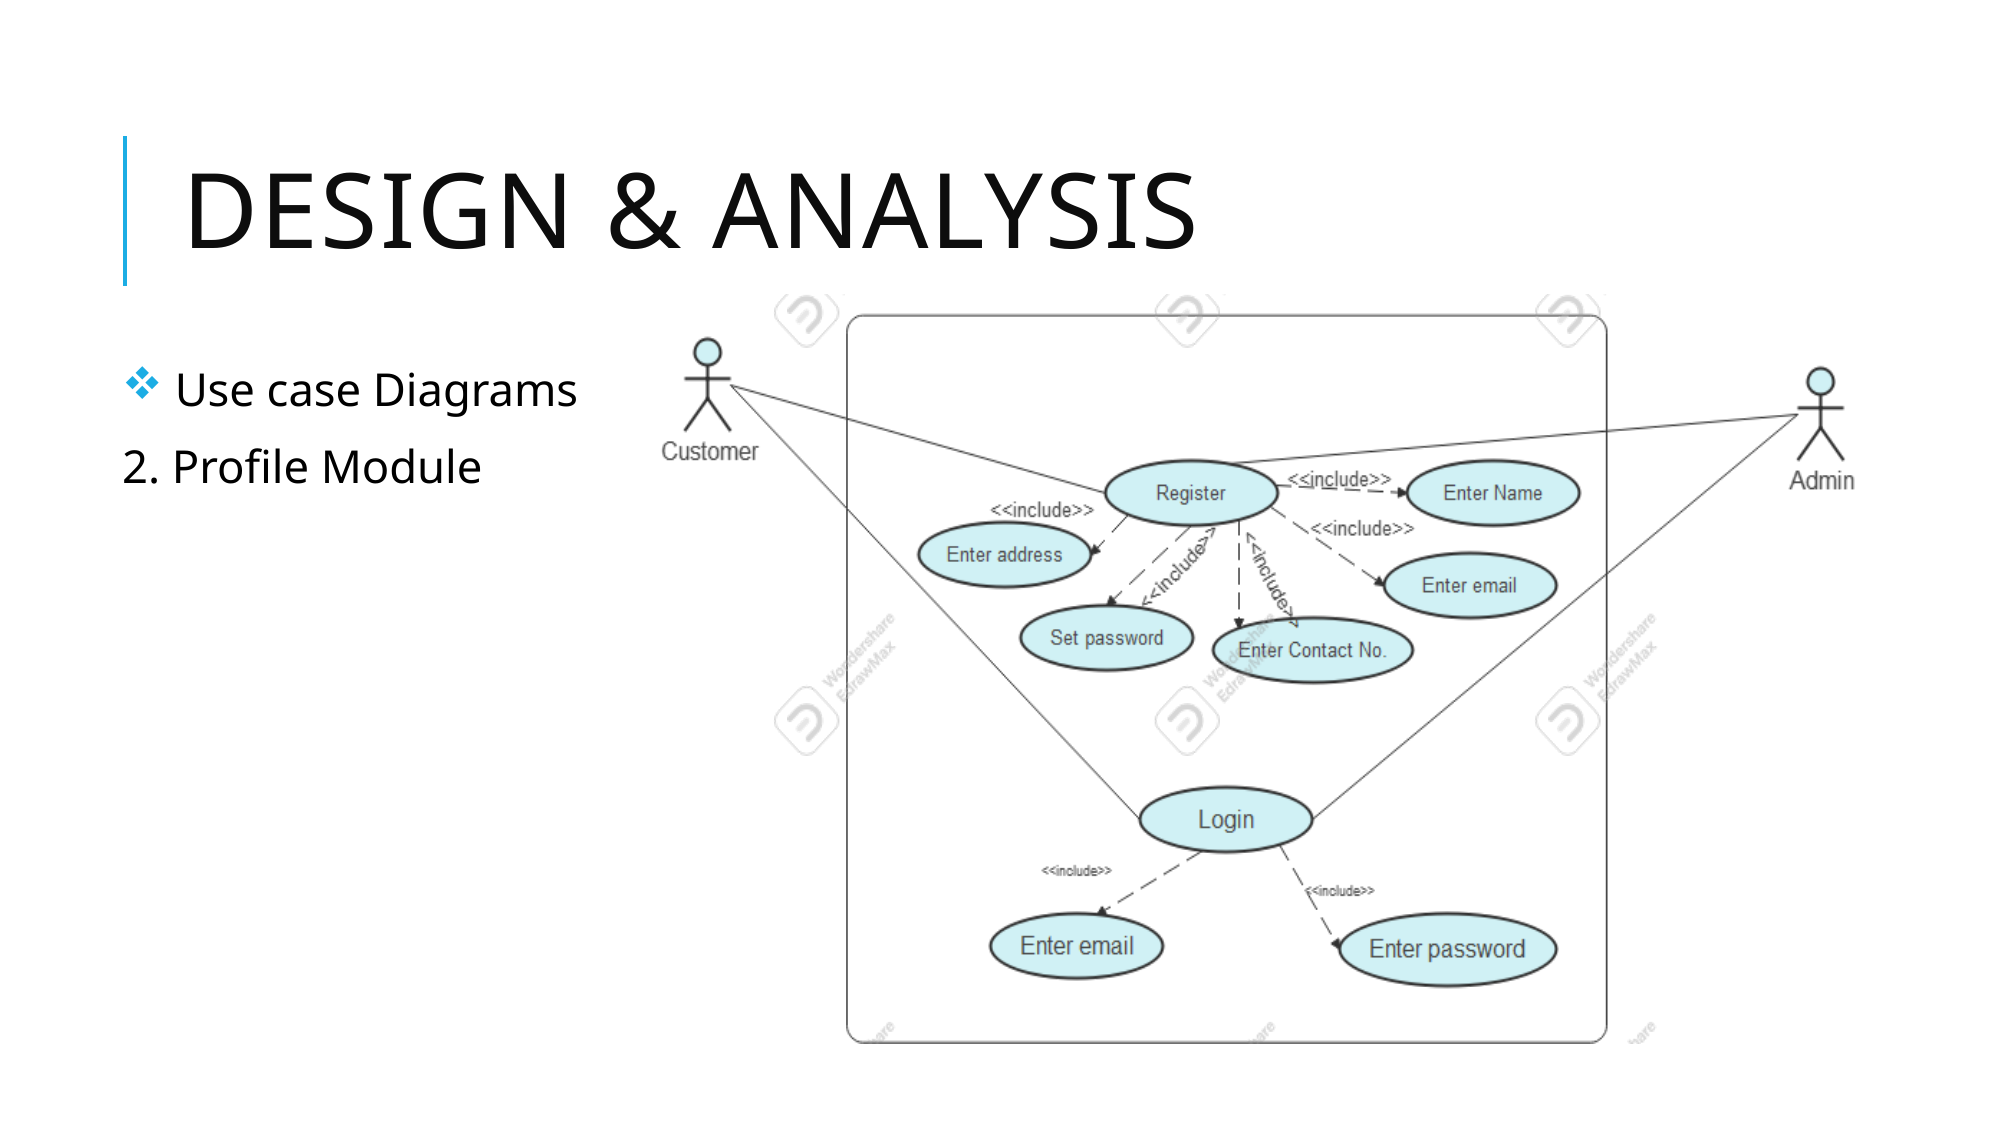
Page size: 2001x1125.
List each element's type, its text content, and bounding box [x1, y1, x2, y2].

list Use case Diagrams 2. Profile Module [114, 359, 646, 502]
title Design & Analysis [168, 96, 1763, 342]
picture [653, 294, 1892, 1044]
